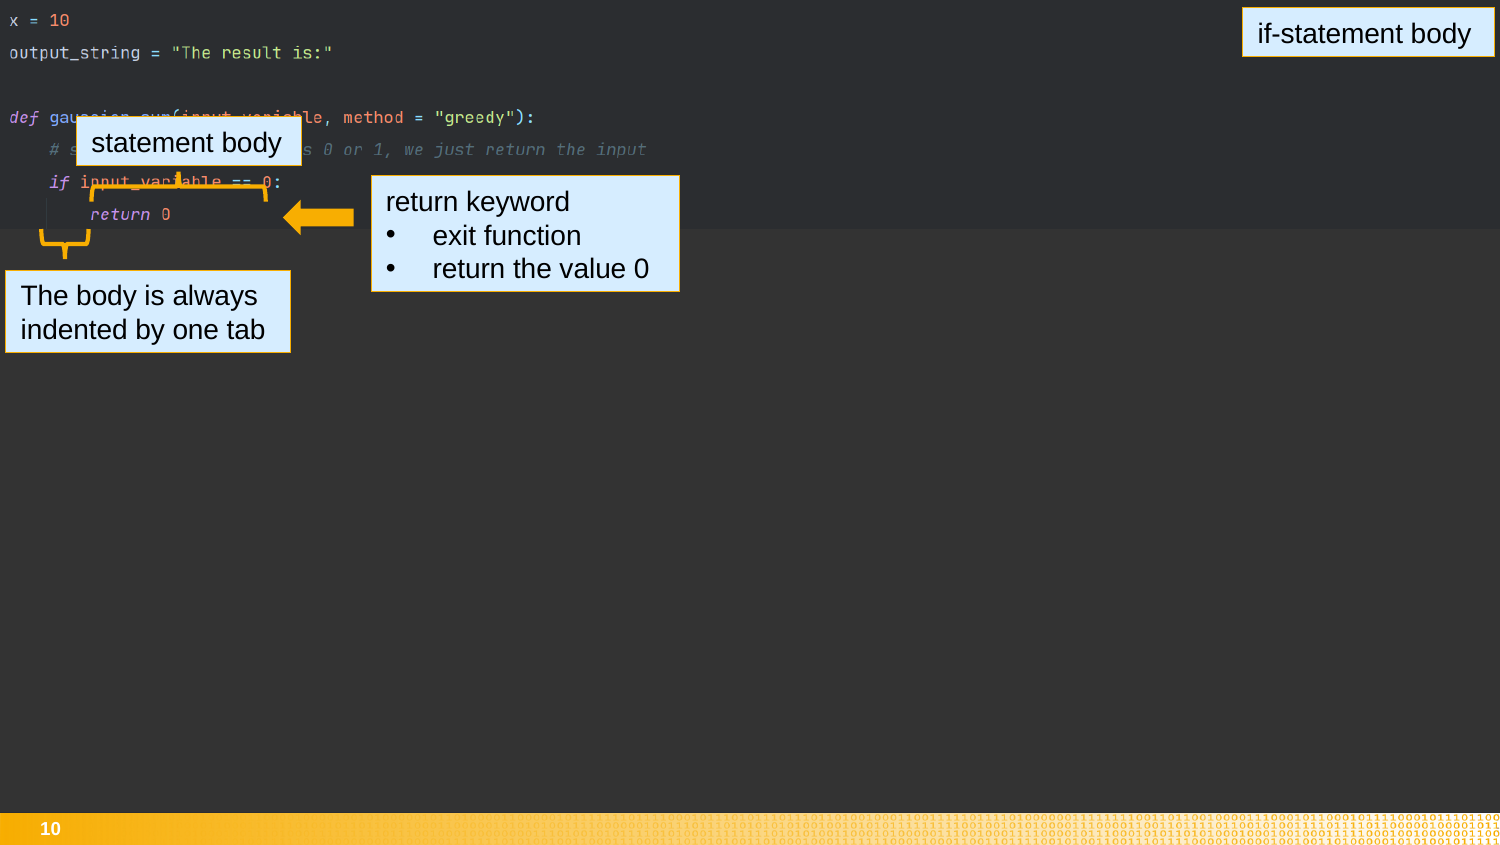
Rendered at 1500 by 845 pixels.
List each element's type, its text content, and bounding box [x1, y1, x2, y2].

footer [103, 816, 1273, 841]
picture [0, 0, 1500, 845]
slide_number 10 [5, 816, 62, 841]
